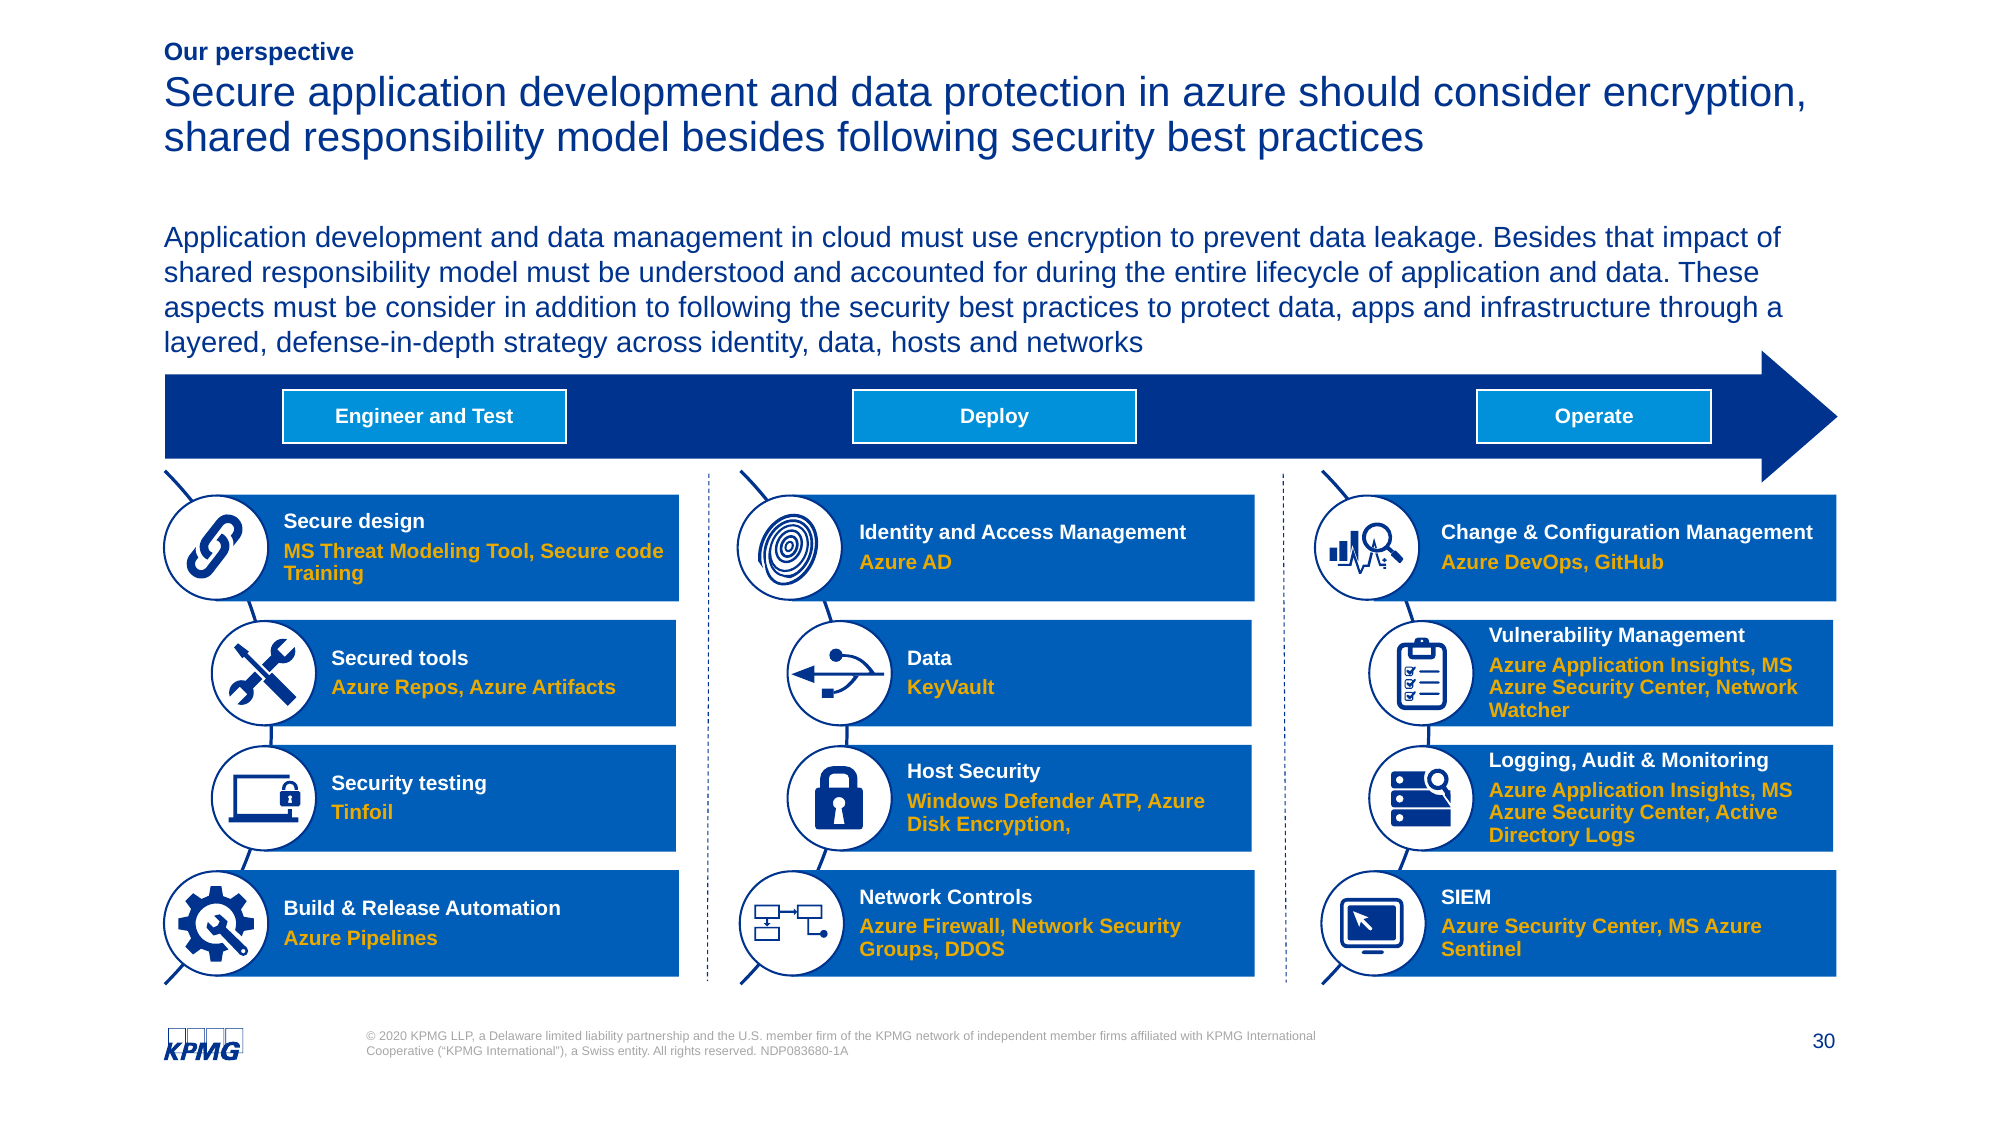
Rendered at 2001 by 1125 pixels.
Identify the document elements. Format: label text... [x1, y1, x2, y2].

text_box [163, 469, 1837, 986]
list Application development and data management in cloud must use encryption to prevent data leakage. Besides that impact of shared responsibility model must be understood and accounted for during the entire lifecycle of application and data. These aspects must be consider in addition to following the security best practices to protect data, apps and infrastructure through a layered, defense-in-depth strategy across identity, data, hosts and networks [163, 218, 1837, 469]
title Secure application development and data protection in azure should consider encryption, shared responsibility model besides following security best practices [163, 70, 1837, 159]
list Our perspective [163, 37, 1837, 66]
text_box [165, 350, 1838, 483]
